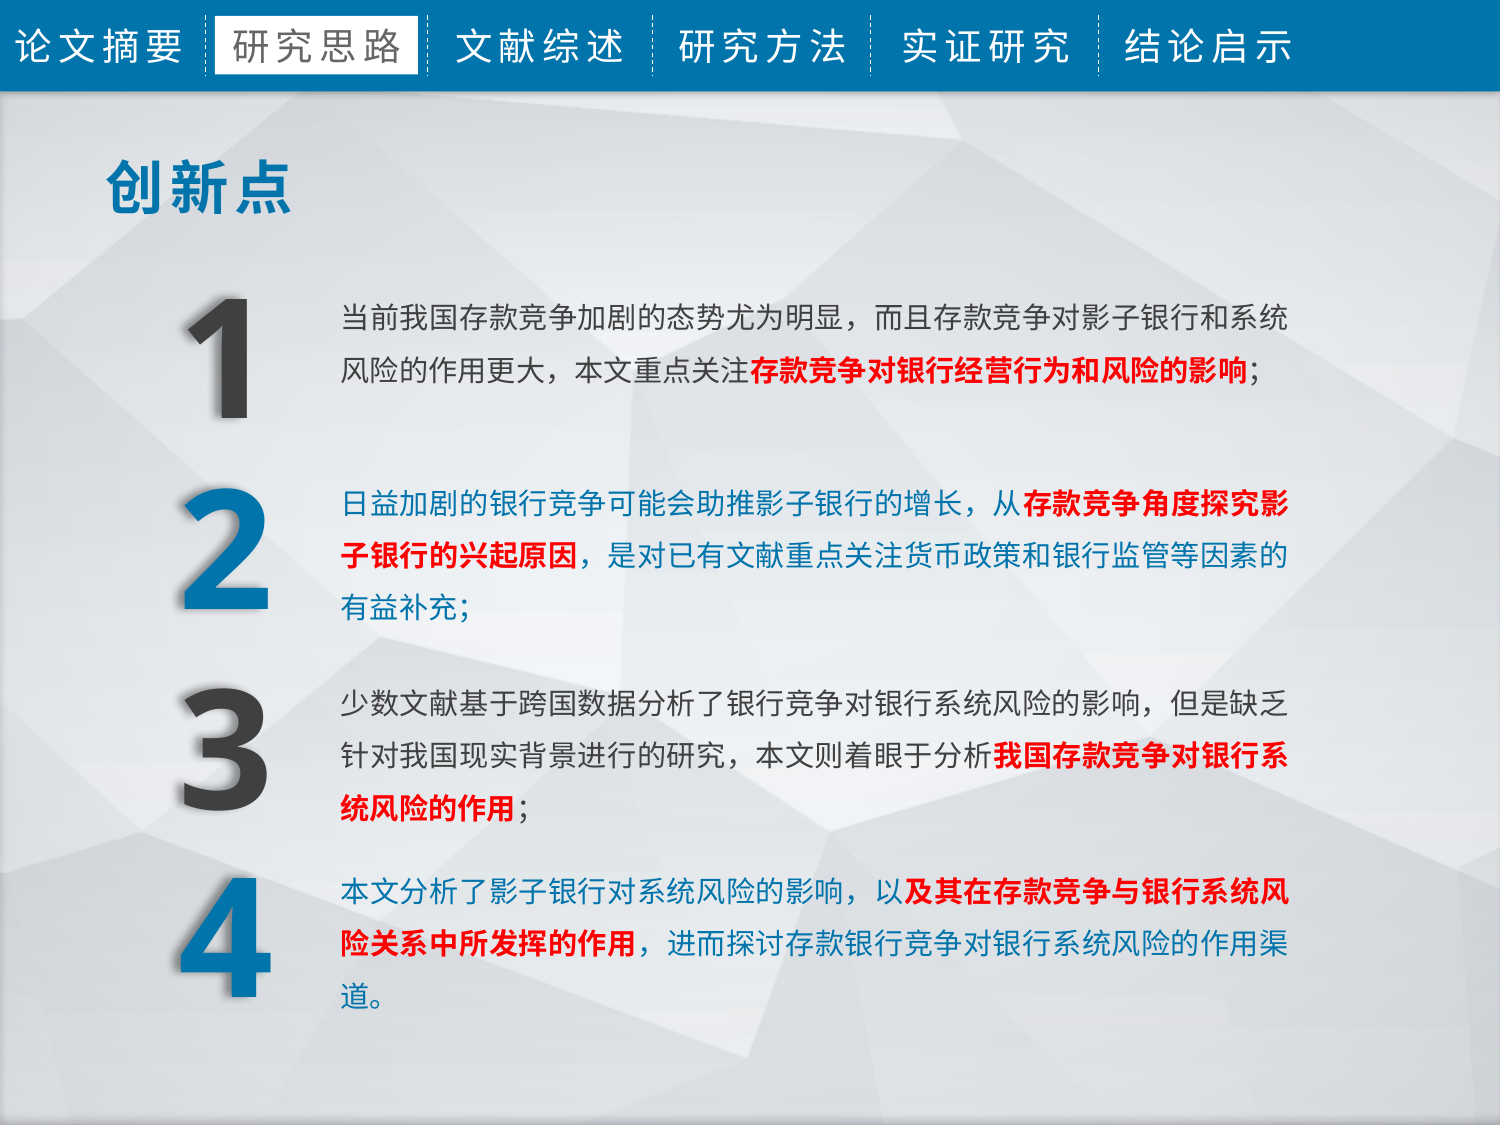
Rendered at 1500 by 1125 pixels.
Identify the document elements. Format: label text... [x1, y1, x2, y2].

text_box 本文分析了影子银行对系统风险的影响，以及其在存款竞争与银行系统风险关系中所发挥的作用，进而探讨存款银行竞争对银行系统风险的作用渠道。 [326, 848, 1305, 1021]
text_box 3 [127, 635, 326, 823]
text_box 实证研究 [886, 15, 1098, 76]
text_box 创新点 [90, 143, 547, 229]
text_box 2 [127, 435, 326, 635]
text_box 研究方法 [871, 15, 876, 76]
text_box 研究思路 [213, 15, 420, 76]
text_box 1 [127, 244, 326, 435]
text_box [0, 0, 1500, 92]
text_box 论文摘要 [0, 15, 205, 76]
text_box 当前我国存款竞争加剧的态势尤为明显，而且存款竞争对影子银行和系统风险的作用更大，本文重点关注存款竞争对银行经营行为和风险的影响； [325, 274, 1305, 395]
text_box 少数文献基于跨国数据分析了银行竞争对银行系统风险的影响，但是缺乏针对我国现实背景进行的研究，本文则着眼于分析我国存款竞争对银行系统风险的作用； [326, 660, 1305, 833]
text_box 文献综述 [440, 15, 652, 76]
picture [0, 92, 1500, 1125]
text_box 研究方法 [663, 15, 870, 76]
text_box 结论启示 [1109, 15, 1322, 76]
text_box 4 [127, 823, 326, 1039]
text_box 论文摘要 [206, 15, 211, 76]
text_box 日益加剧的银行竞争可能会助推影子银行的增长，从存款竞争角度探究影子银行的兴起原因，是对已有文献重点关注货币政策和银行监管等因素的有益补充； [326, 460, 1305, 633]
